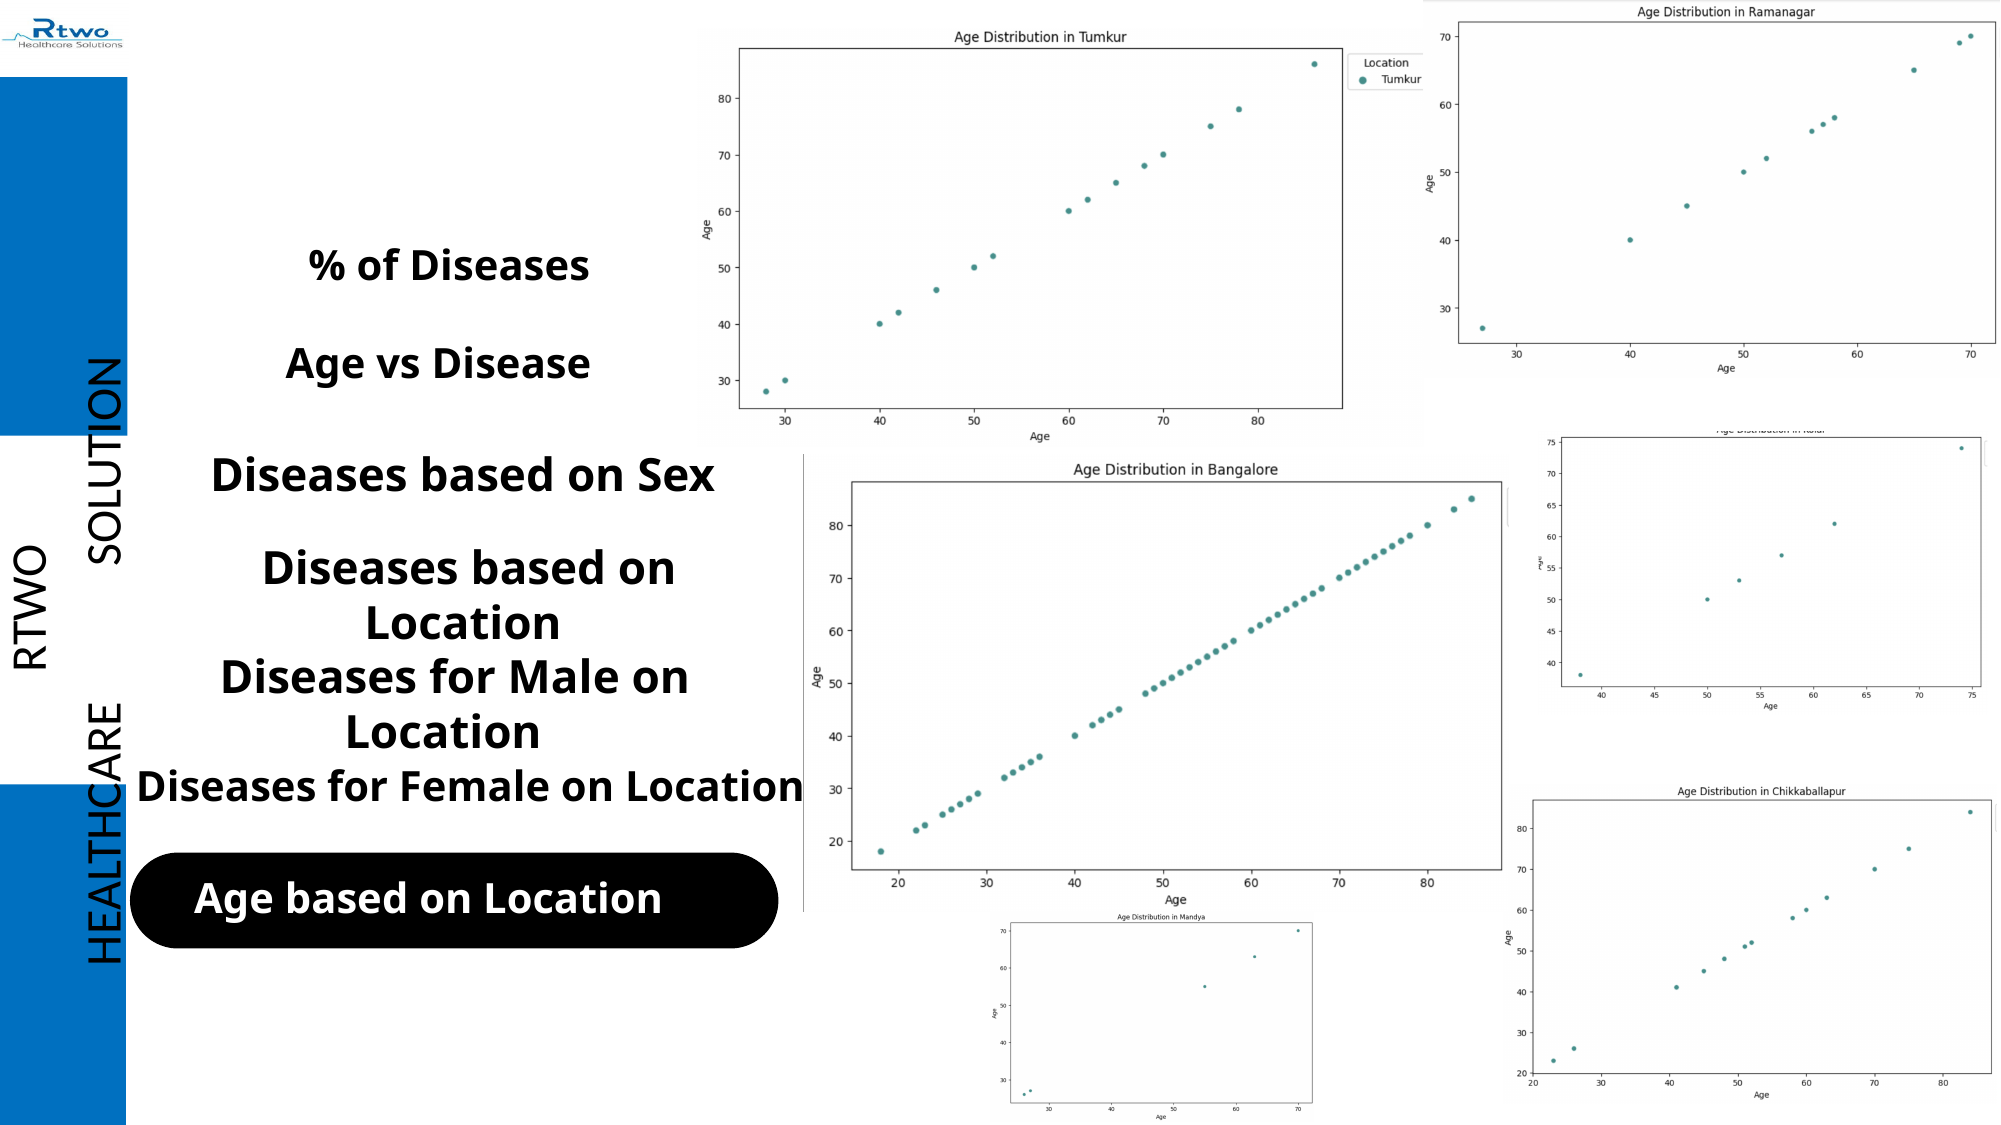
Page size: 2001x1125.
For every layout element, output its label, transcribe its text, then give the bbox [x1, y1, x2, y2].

picture [1538, 431, 1988, 715]
text_box Diseases for Female on Location [138, 752, 803, 863]
text_box % of Diseases [183, 231, 697, 297]
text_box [0, 0, 138, 1125]
picture [697, 0, 2000, 447]
text_box Age vs Disease [172, 329, 697, 394]
text_box Age based on Location [179, 864, 679, 975]
text_box [138, 863, 780, 950]
picture [803, 454, 1997, 1122]
text_box Diseases for Male on Location [138, 640, 793, 752]
text_box Diseases based on Sex [183, 438, 769, 508]
text_box Diseases based on Location [138, 530, 788, 640]
